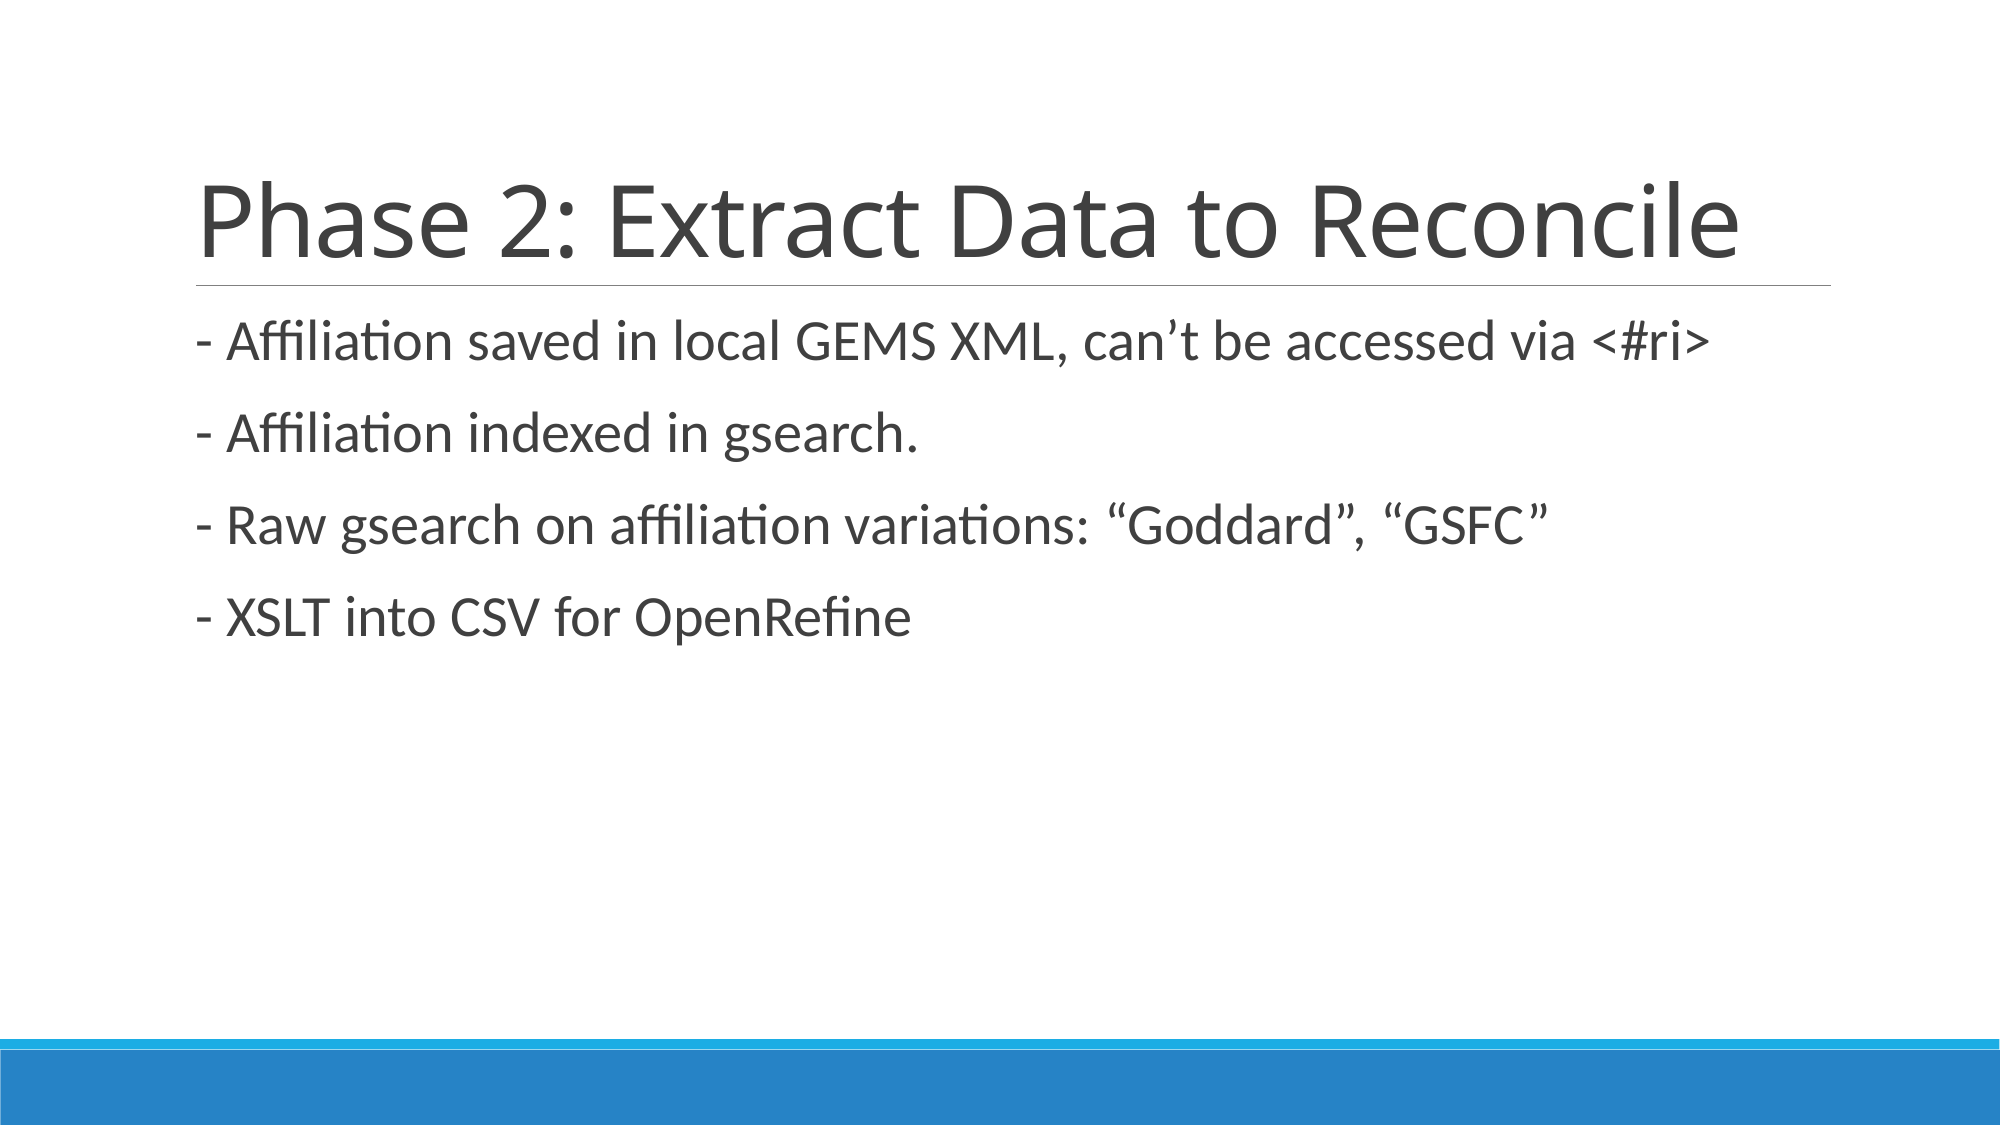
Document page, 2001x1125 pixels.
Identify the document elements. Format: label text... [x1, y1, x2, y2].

list - Affiliation saved in local GEMS XML, can’t be accessed via <#ri> - Affiliation indexed in gsearch. - Raw gsearch on affiliation variations: “Goddard”, “GSFC” - XSLT into CSV for OpenRefine [180, 302, 1830, 963]
title Phase 2: Extract Data to Reconcile [180, 47, 1830, 285]
